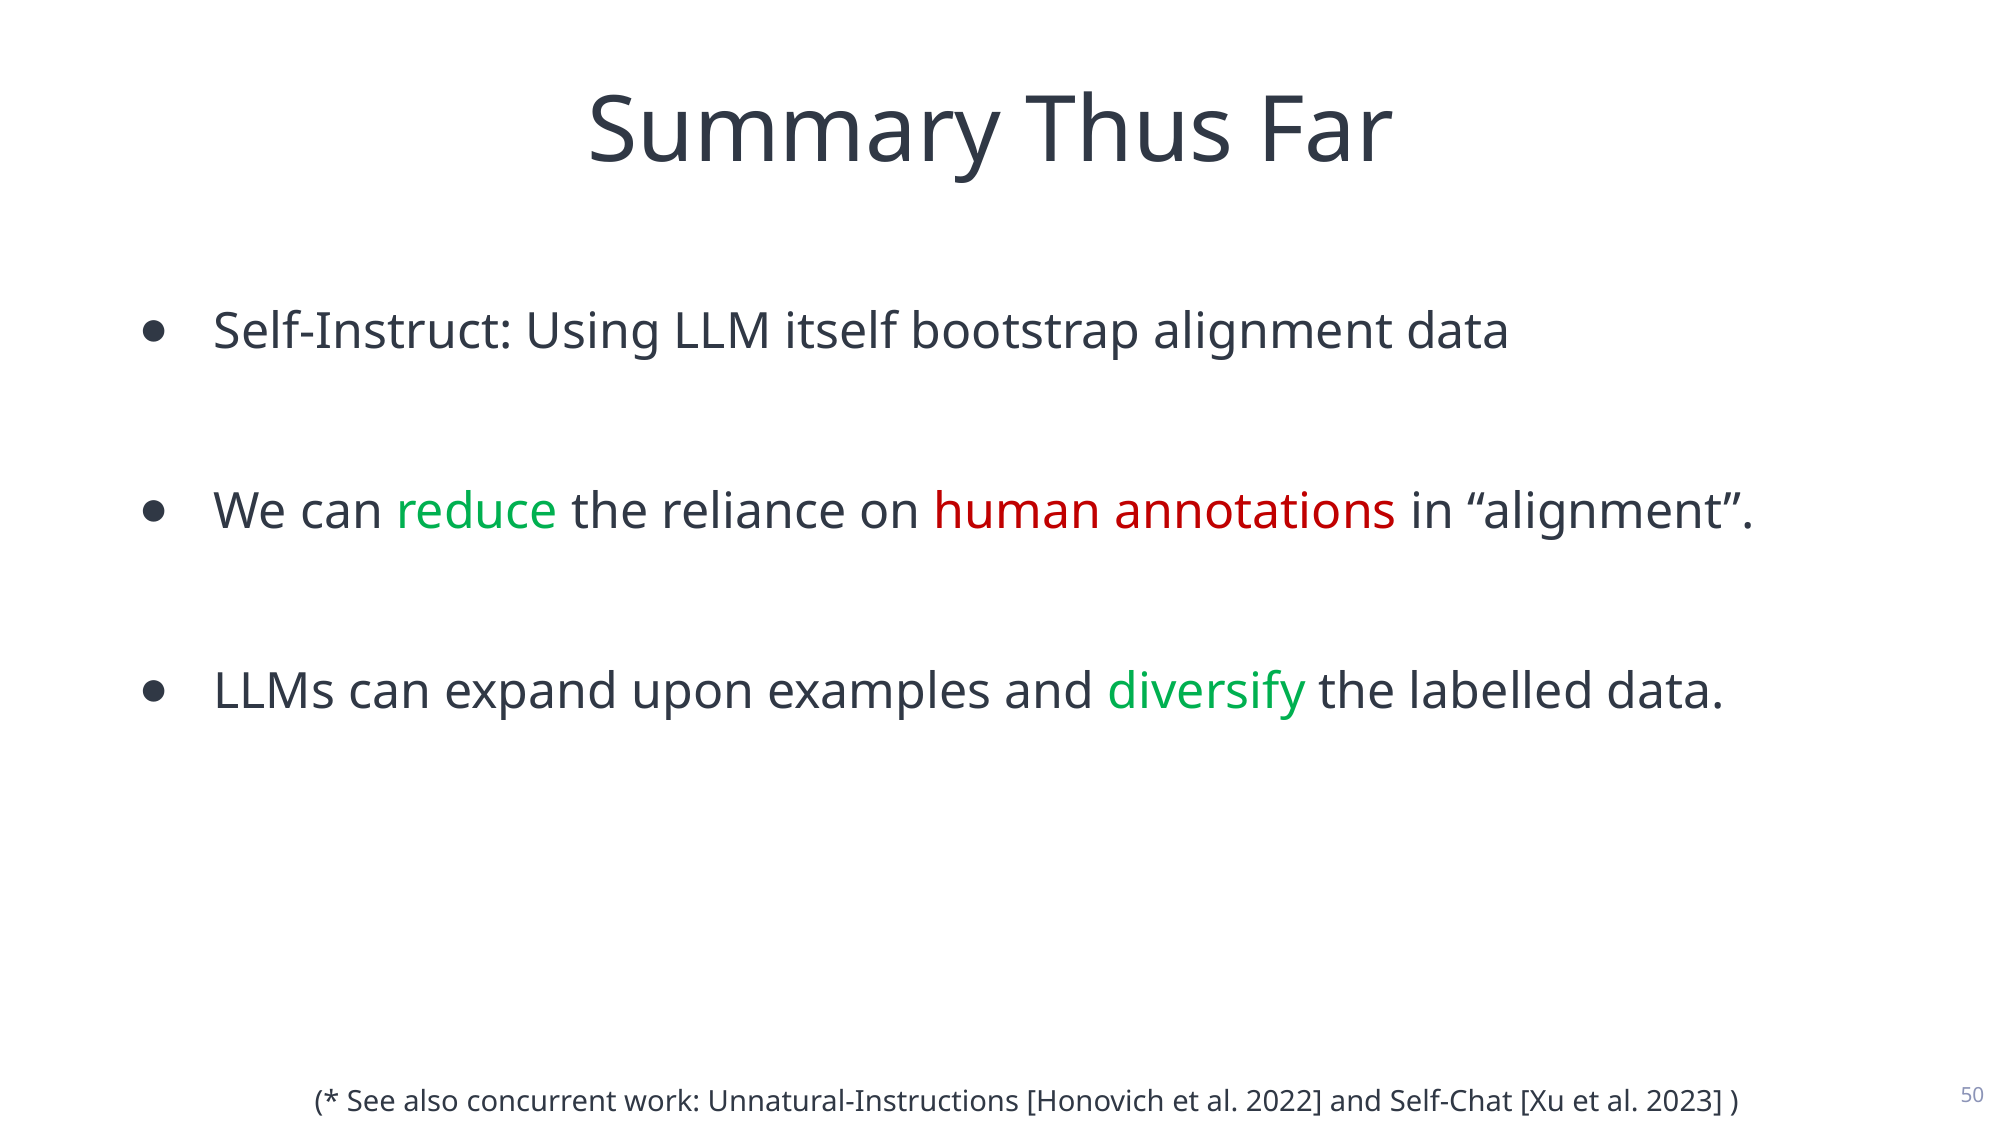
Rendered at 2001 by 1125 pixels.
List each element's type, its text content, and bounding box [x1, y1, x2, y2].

list Self-Instruct: Using LLM itself bootstrap alignment data We can reduce the reliance on human annotations in “alignment”. LLMs can expand upon examples and diversify the labelled data. [93, 248, 1863, 1063]
text_box (* See also concurrent work: Unnatural-Instructions [Honovich et al. 2022] and Self-Chat [Xu et al. 2023] ) [233, 1074, 1821, 1125]
title Summary Thus Far [32, 62, 1974, 228]
slide_number 50 [1912, 1065, 2000, 1125]
